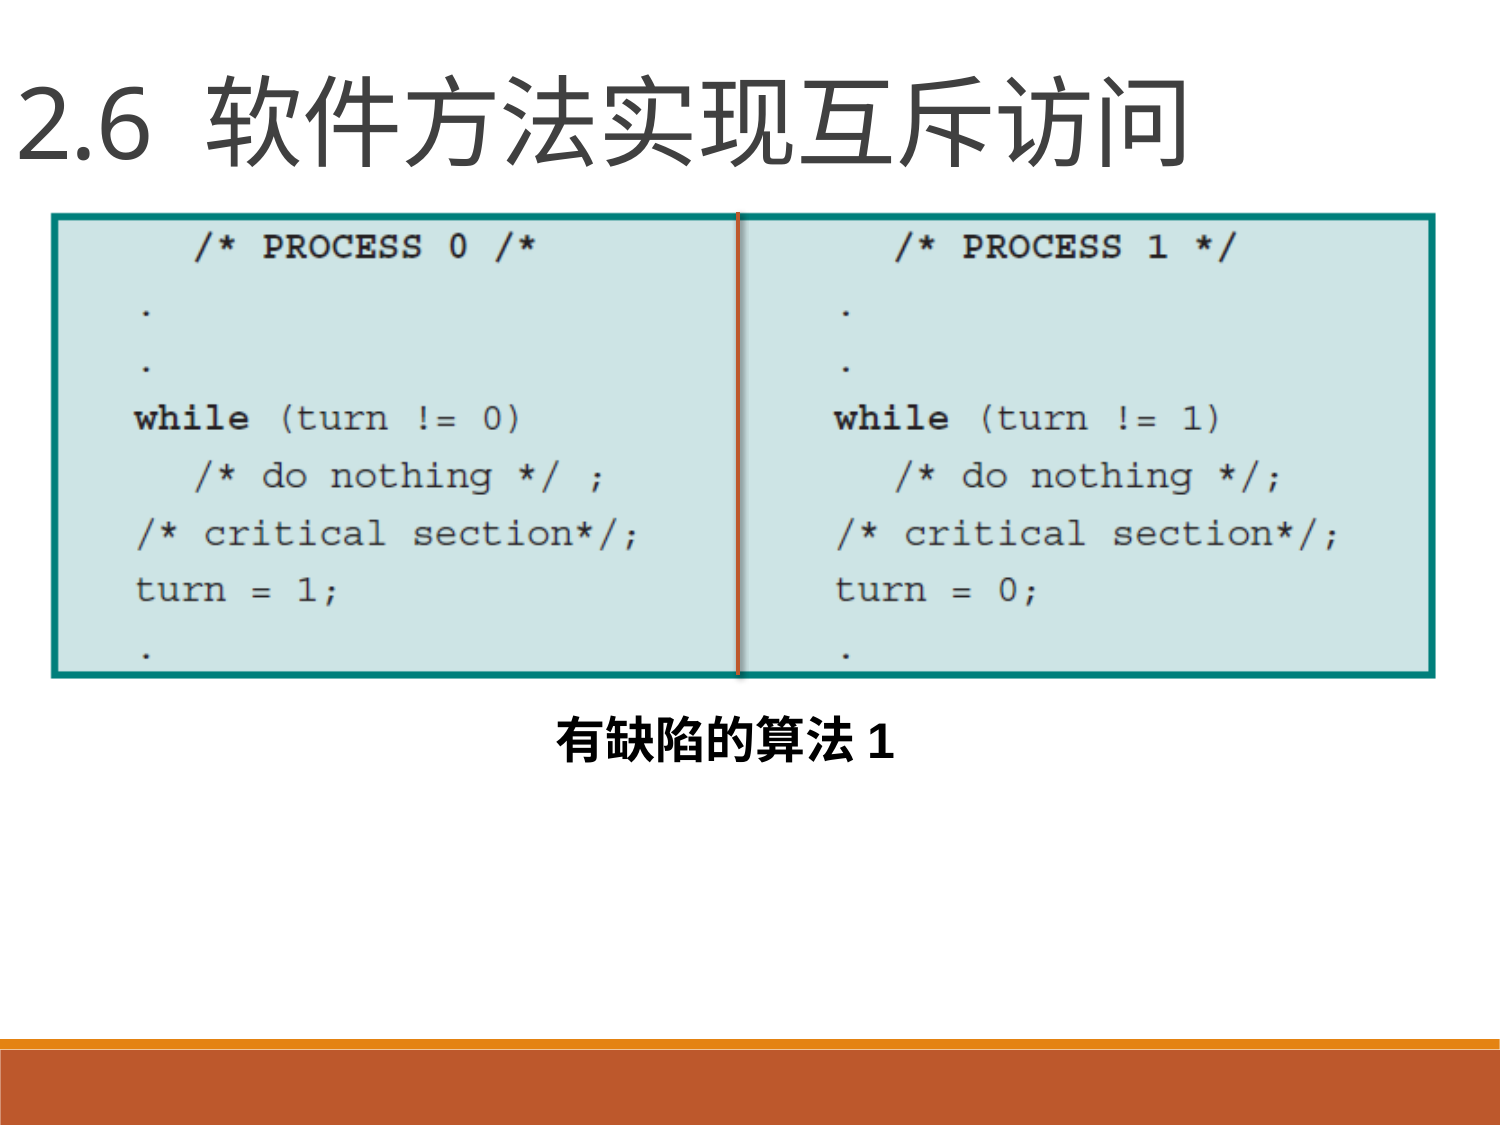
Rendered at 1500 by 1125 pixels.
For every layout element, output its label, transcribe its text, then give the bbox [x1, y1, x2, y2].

title 2.6 软件方法实现互斥访问 [0, 0, 1500, 188]
text_box 有缺陷的算法1 [540, 701, 910, 777]
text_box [37, 199, 1463, 688]
